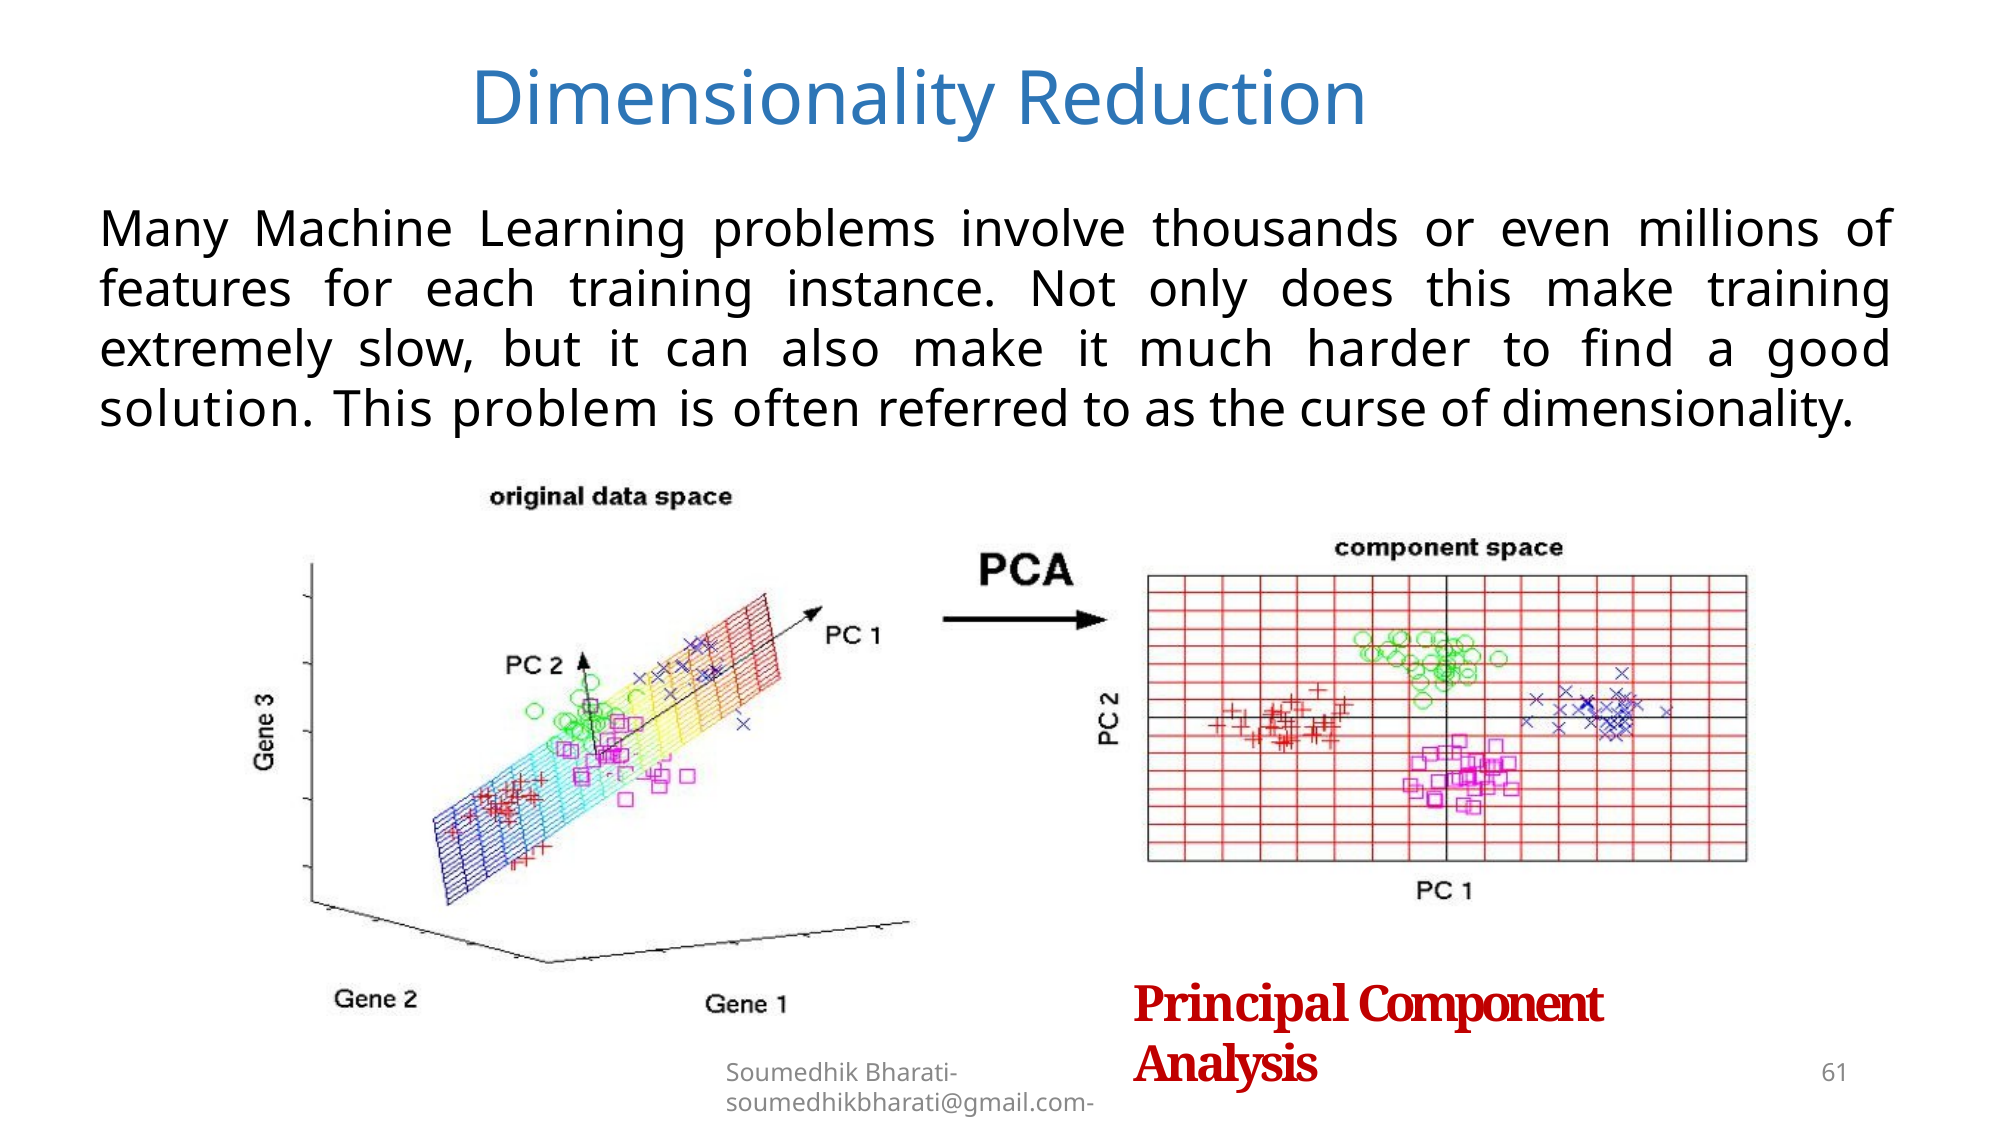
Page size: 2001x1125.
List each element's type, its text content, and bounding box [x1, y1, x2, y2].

slide_number 61 [1819, 1056, 1856, 1125]
title Dimensionality Reduction [126, 47, 1874, 182]
list Many Machine Learning problems involve thousands or even millions of features for each training instance. Not only does this make training extremely slow, but it can also make it much harder to find a good solution. This problem is often referred to as the curse of dimensionality. [97, 182, 1894, 835]
text_box Soumedhik Bharati- soumedhikbharati@gmail.com- [723, 1056, 1277, 1117]
text_box Principal Component Analysis [1131, 969, 1820, 1092]
picture [243, 477, 1756, 1017]
